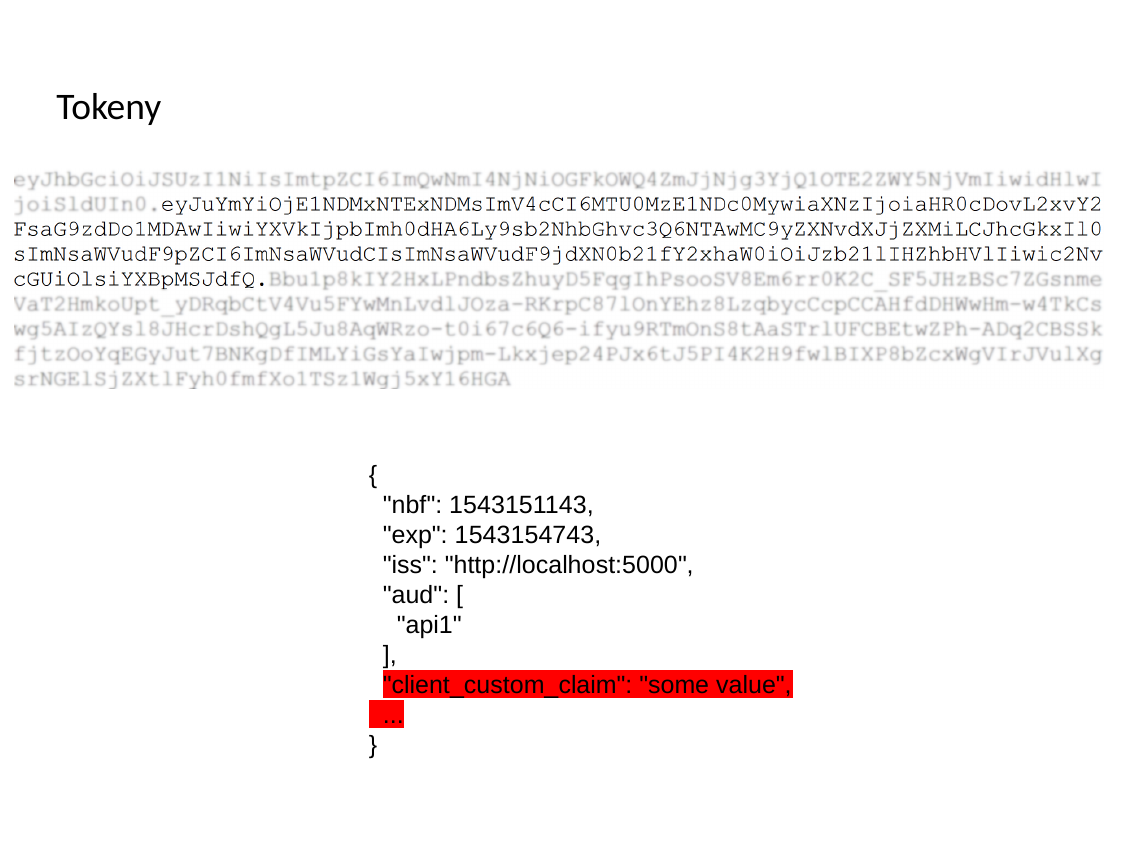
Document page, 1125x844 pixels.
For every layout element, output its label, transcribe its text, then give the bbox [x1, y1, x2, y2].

text_box Tokeny [56, 33, 1069, 165]
text_box { "nbf": 1543151143, "exp": 1543154743, "iss": "http://localhost:5000", "aud": [ "api1" ], "client_custom_claim": "some value", ... } [353, 451, 841, 766]
picture [14, 167, 1104, 390]
